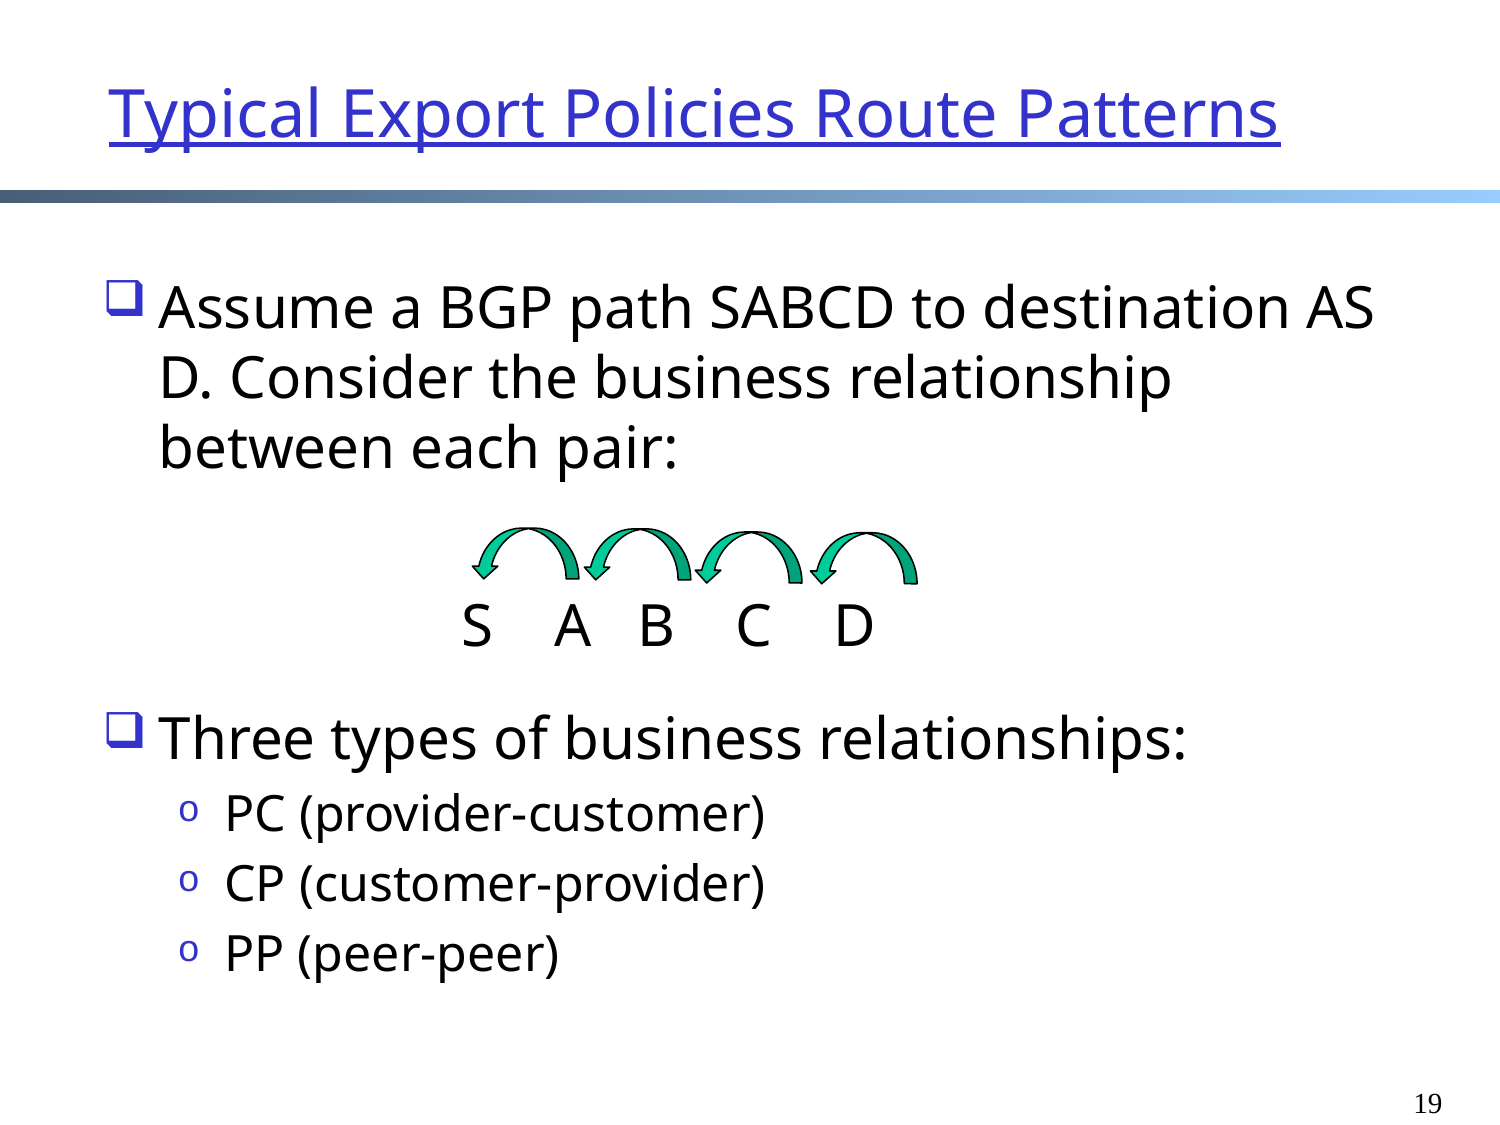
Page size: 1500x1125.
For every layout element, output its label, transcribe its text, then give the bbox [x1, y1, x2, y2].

text_box [472, 528, 579, 579]
text_box [1424, 190, 1428, 203]
title Typical Export Policies Route Patterns [93, 32, 1410, 189]
text_box S A B C D [446, 580, 957, 665]
text_box [695, 531, 802, 583]
text_box [584, 528, 691, 580]
slide_number 19 [1387, 1076, 1459, 1125]
text_box [810, 532, 918, 584]
list Assume a BGP path SABCD to destination AS D. Consider the business relationship between each pair: Three types of business relationships: PC (provider-customer) CP (customer-provider) PP (peer-peer) [87, 262, 1409, 1060]
